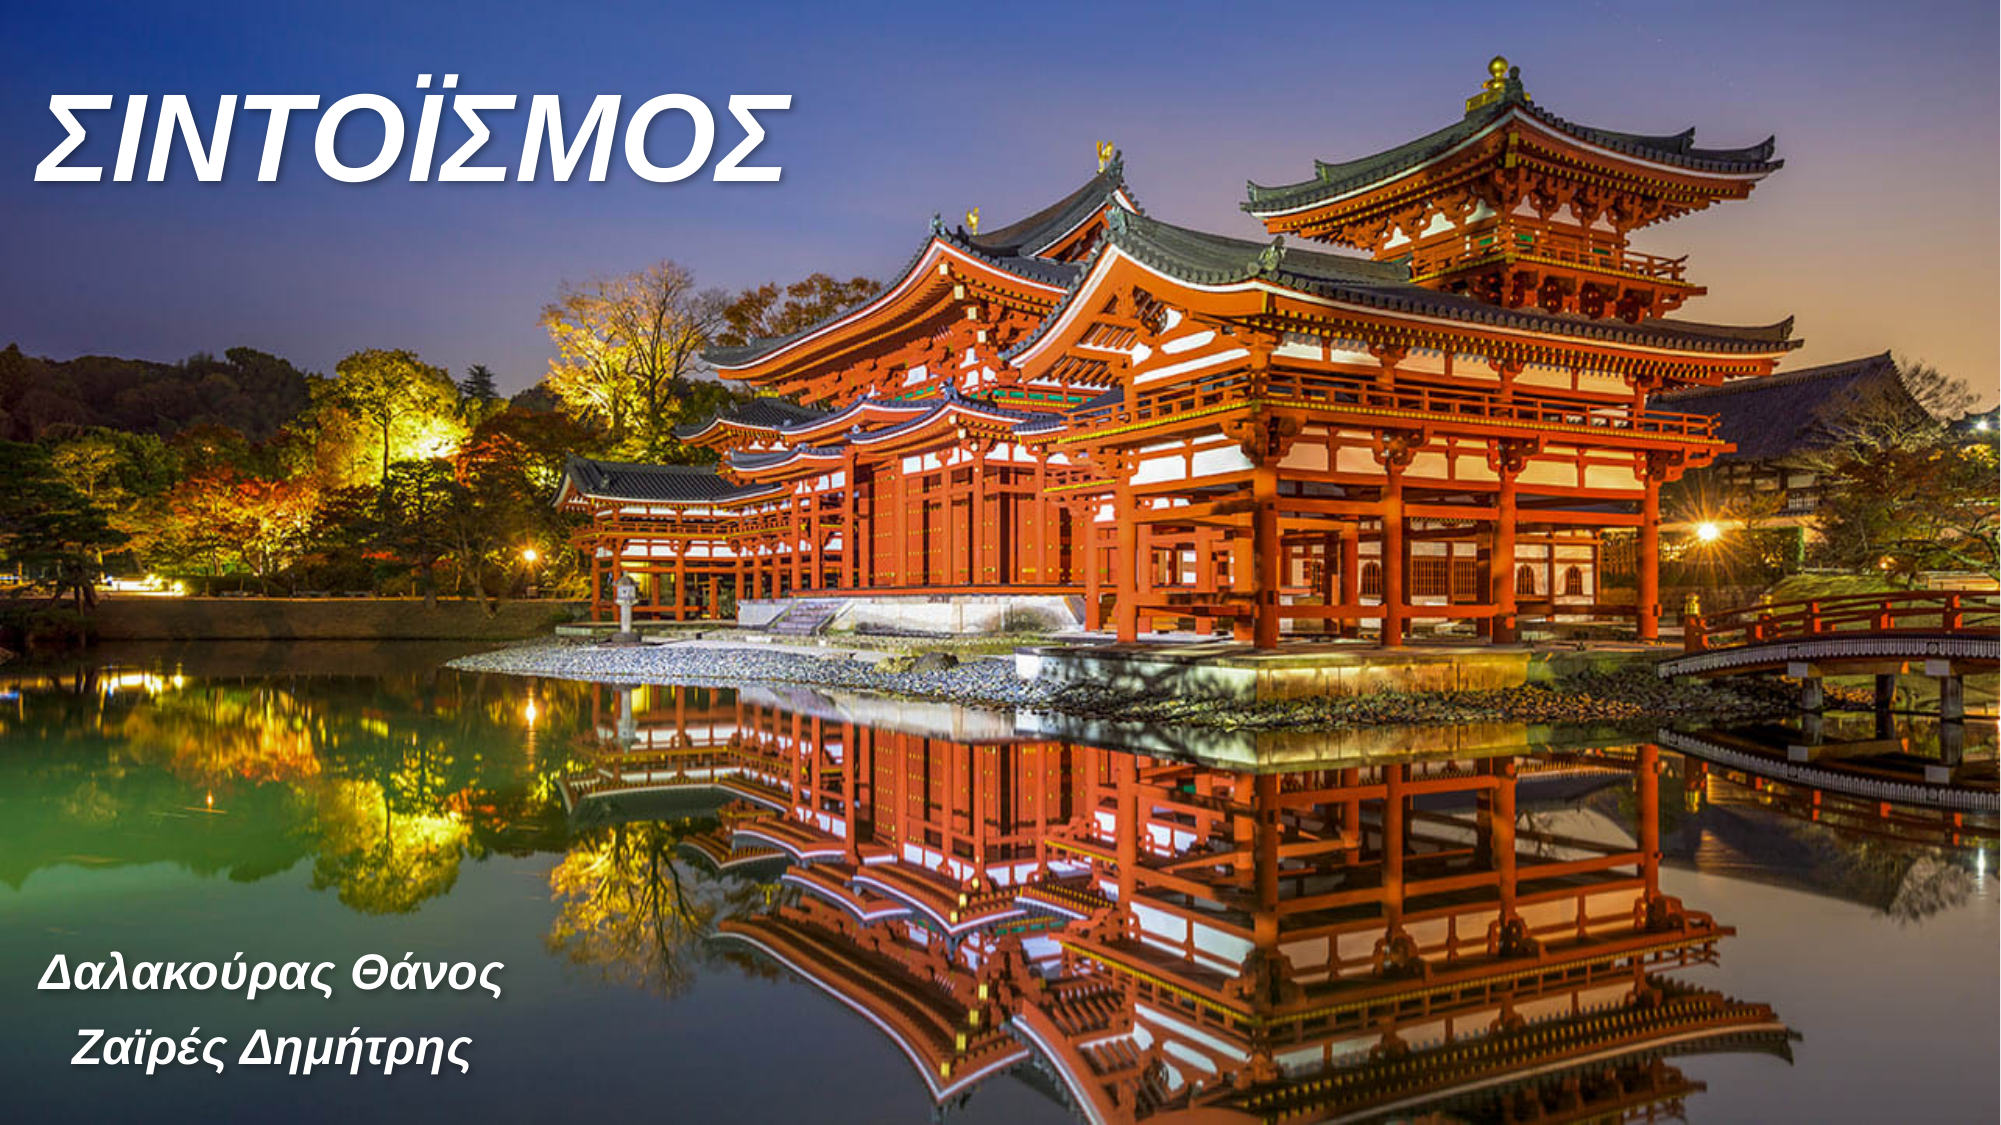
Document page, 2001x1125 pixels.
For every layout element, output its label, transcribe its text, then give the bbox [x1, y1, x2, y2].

subtitle Δαλακούρας Θάνος Ζαϊρές Δημήτρης [0, 938, 981, 1100]
picture [0, 0, 2001, 1125]
title ΣΙΝΤΟΪΣΜΟΣ [15, 0, 813, 216]
